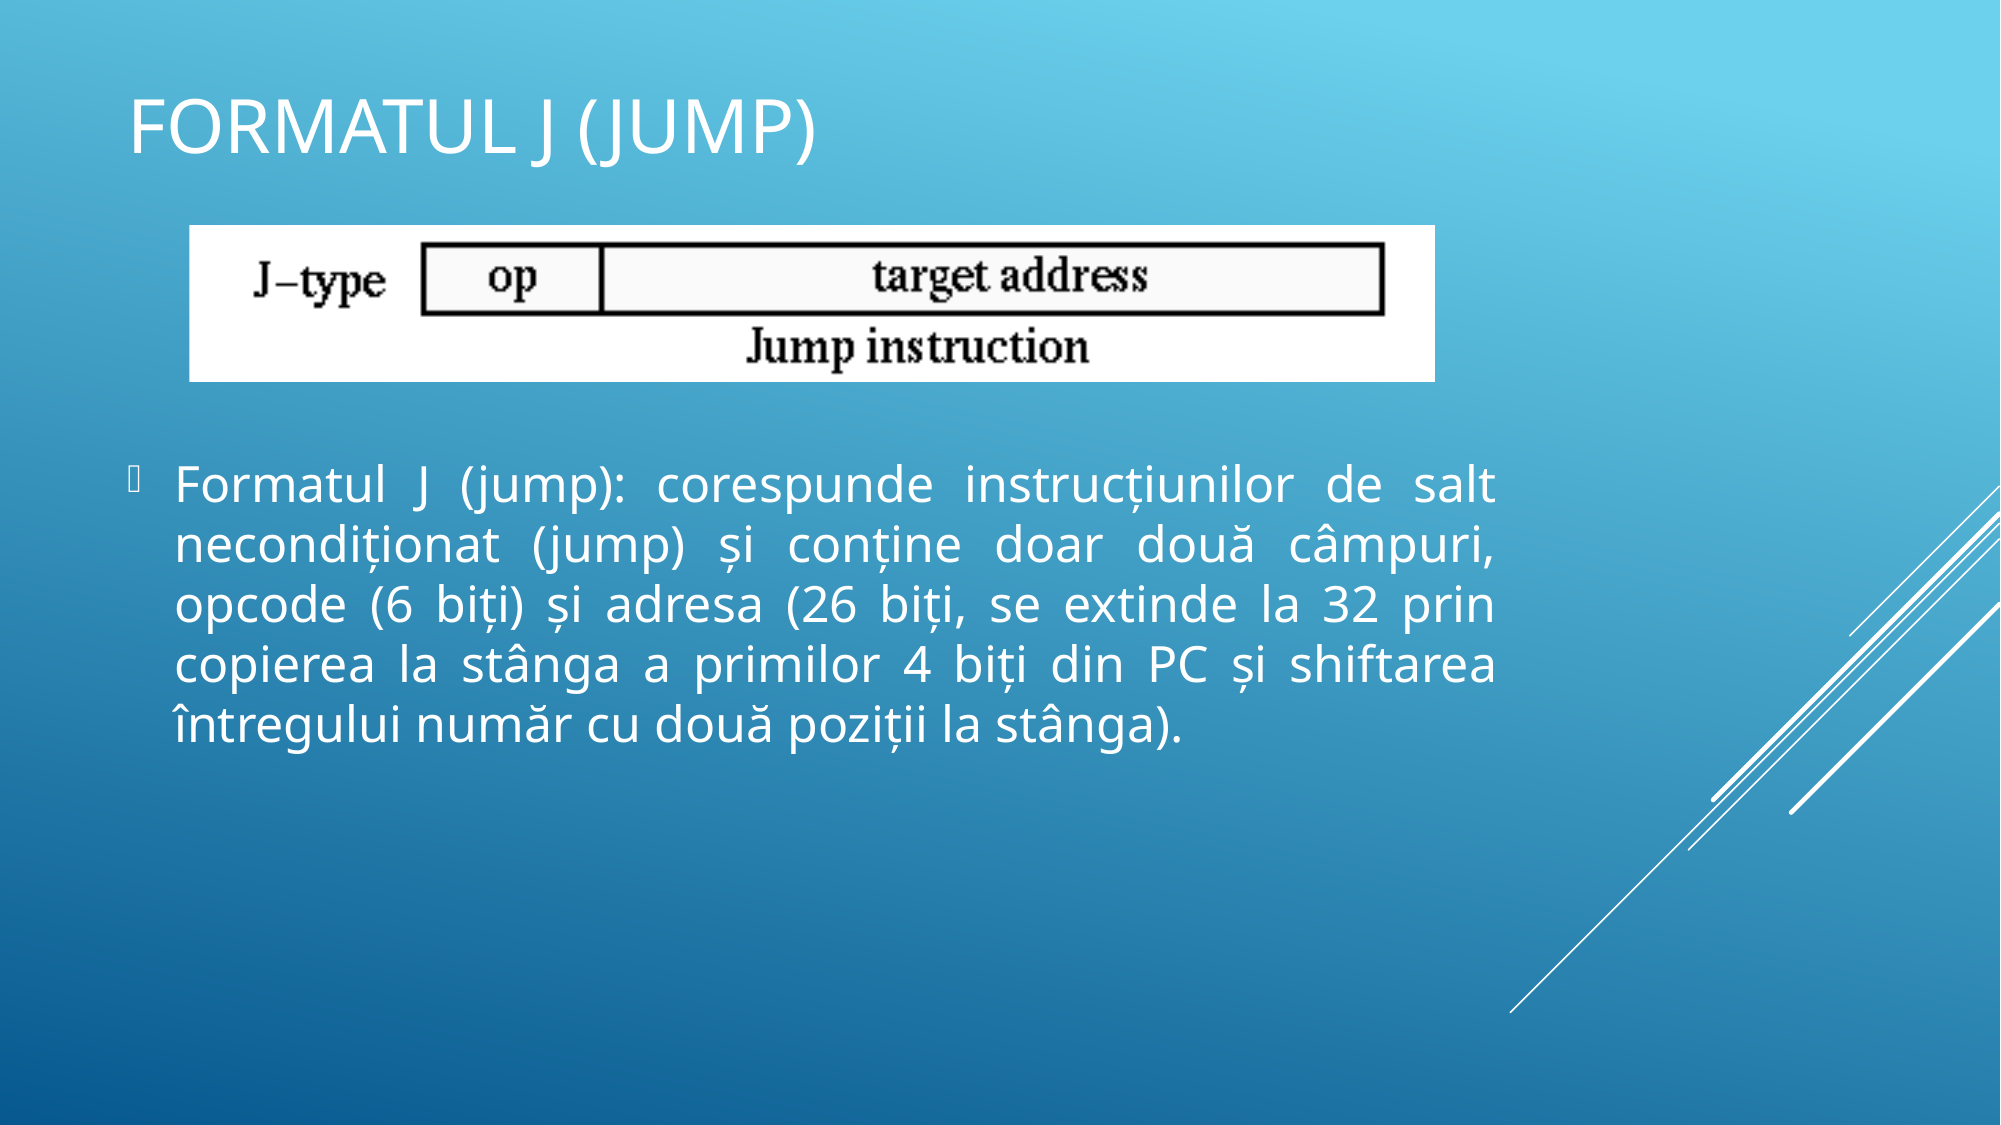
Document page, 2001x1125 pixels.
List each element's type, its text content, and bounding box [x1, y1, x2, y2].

title Formatul j (jump) [112, 0, 1513, 248]
picture [189, 225, 1436, 382]
list Formatul J (jump): corespunde instrucțiunilor de salt necondiționat (jump) și conține doar două câmpuri, opcode (6 biți) și adresa (26 biți, se extinde la 32 prin copierea la stânga a primilor 4 biți din PC și shiftarea întregului număr cu două poziții la stânga). [112, 306, 1513, 900]
